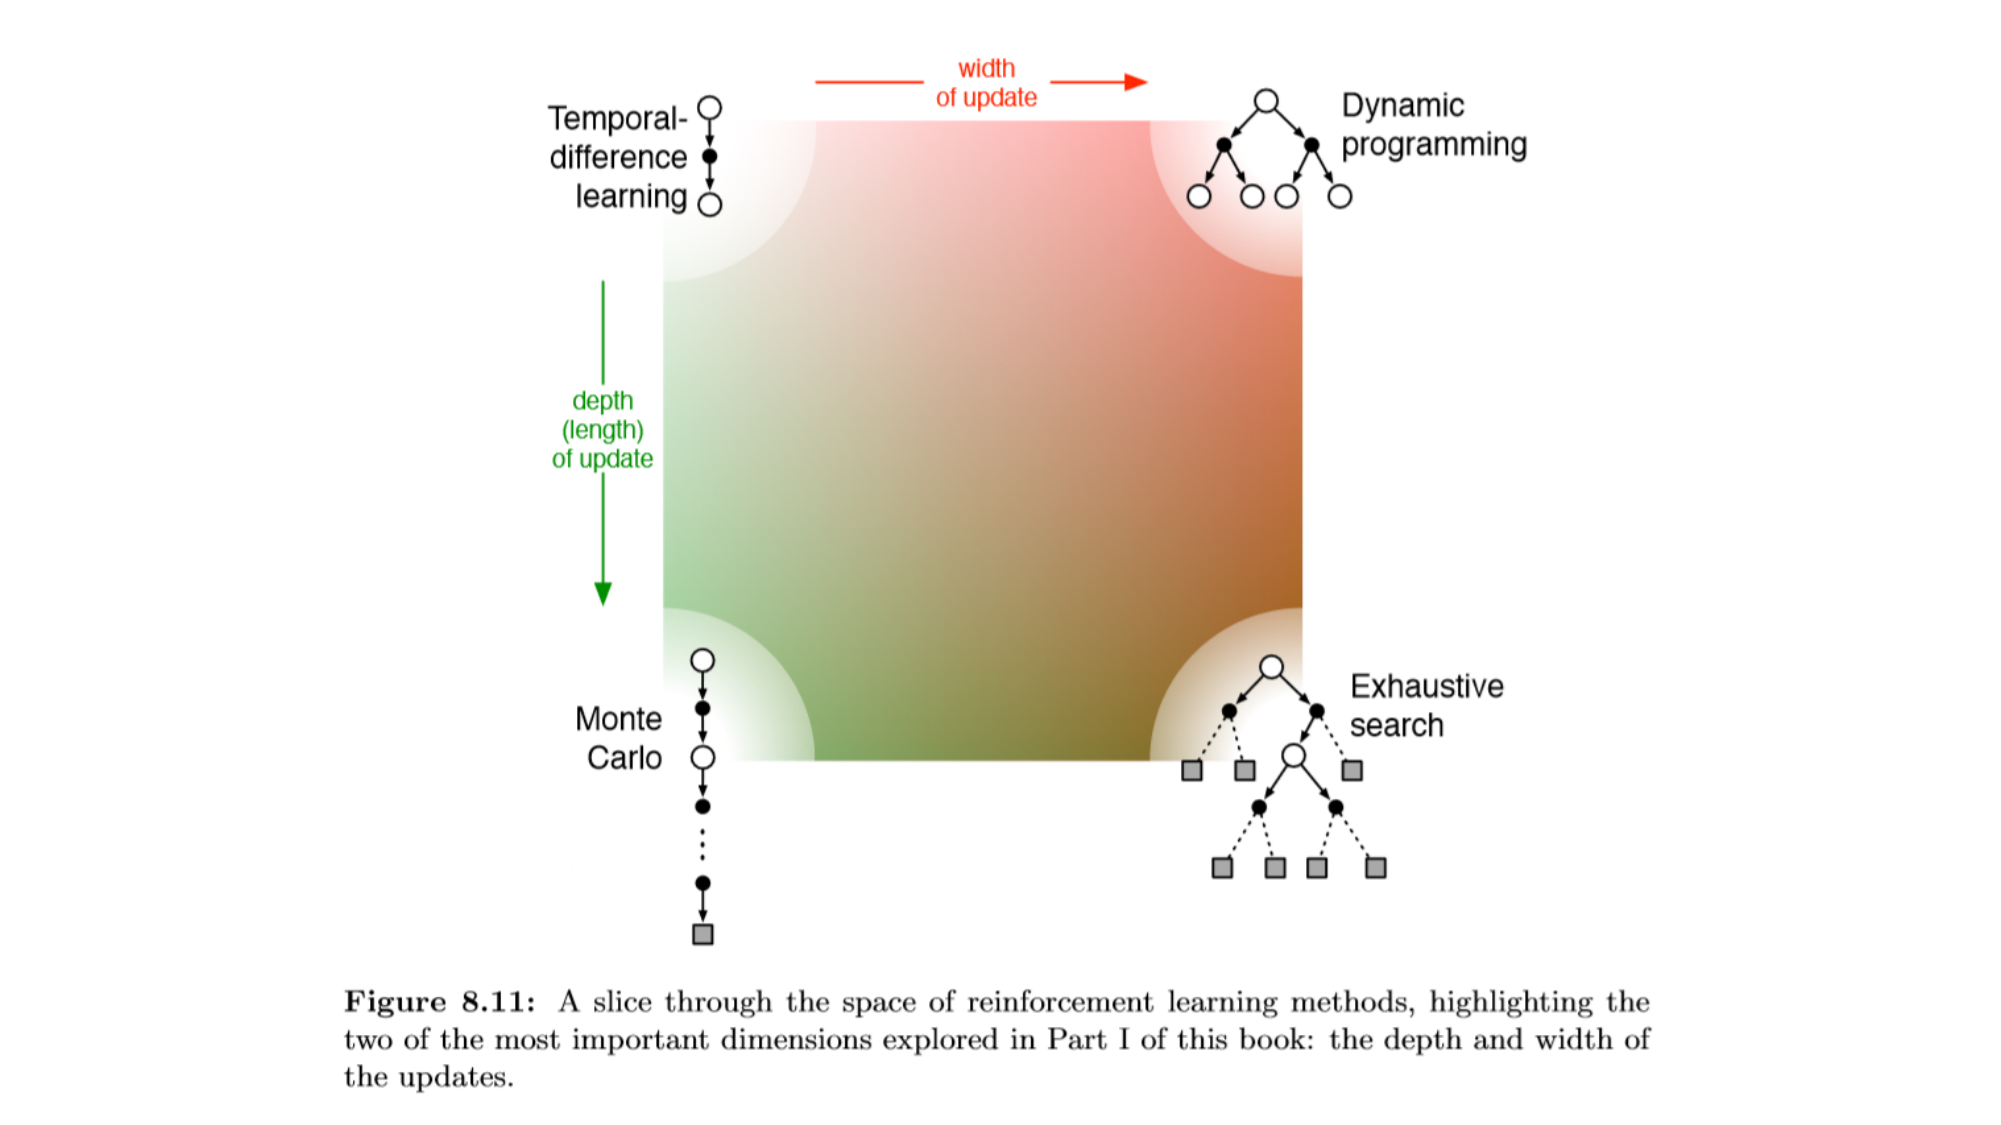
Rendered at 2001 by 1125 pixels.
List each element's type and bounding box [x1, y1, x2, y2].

picture [290, 49, 1710, 1125]
